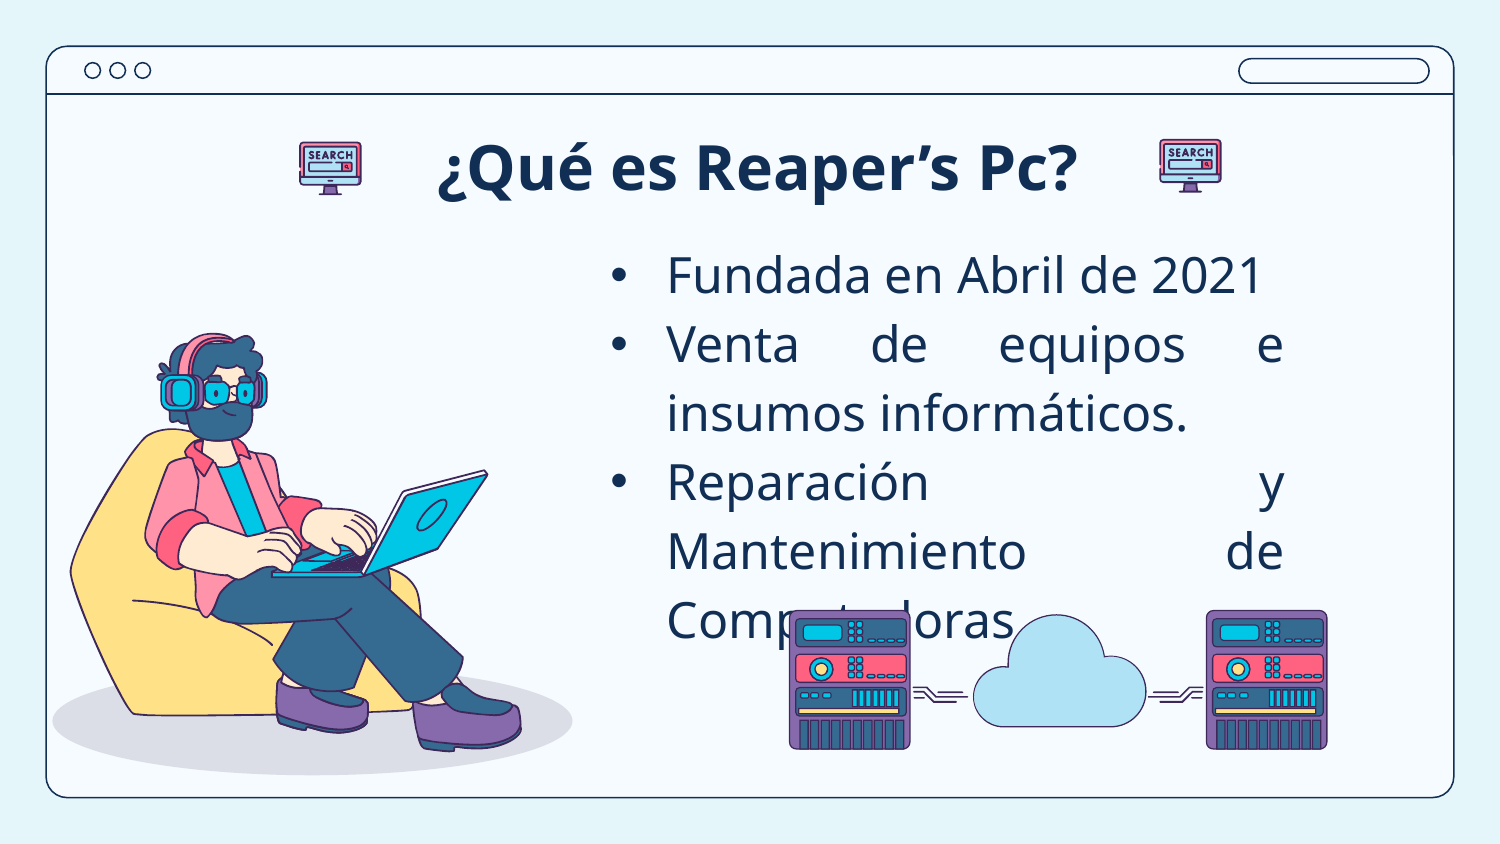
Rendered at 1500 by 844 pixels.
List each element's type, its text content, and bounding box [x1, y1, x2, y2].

subtitle Fundada en Abril de 2021 Venta de equipos e insumos informáticos. Reparación y Mantenimiento de Computadoras [595, 219, 1300, 626]
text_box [788, 609, 1328, 750]
title ¿Qué es Reaper’s Pc? [118, 113, 1382, 208]
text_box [1159, 138, 1222, 193]
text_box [298, 141, 362, 196]
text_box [52, 332, 573, 776]
